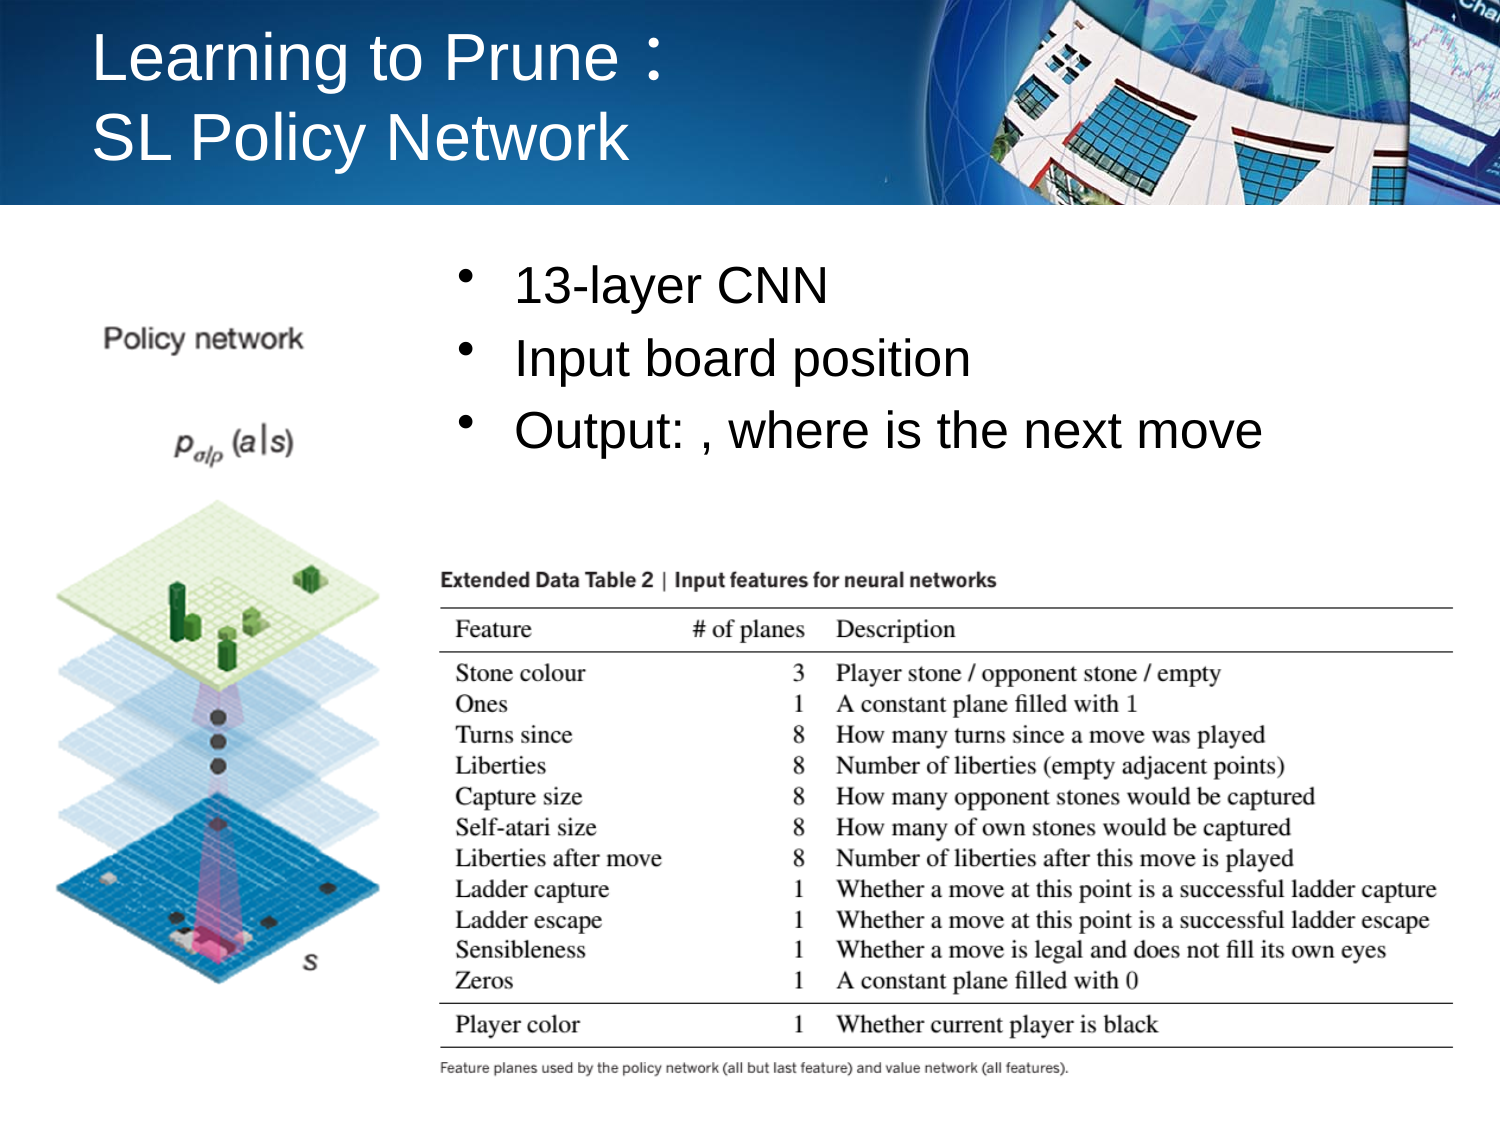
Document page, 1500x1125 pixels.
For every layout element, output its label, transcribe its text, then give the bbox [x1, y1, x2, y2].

picture [26, 314, 402, 999]
picture [0, 0, 1500, 205]
picture [431, 560, 1478, 1080]
title Learning to Prune： SL Policy Network [76, 0, 1427, 188]
